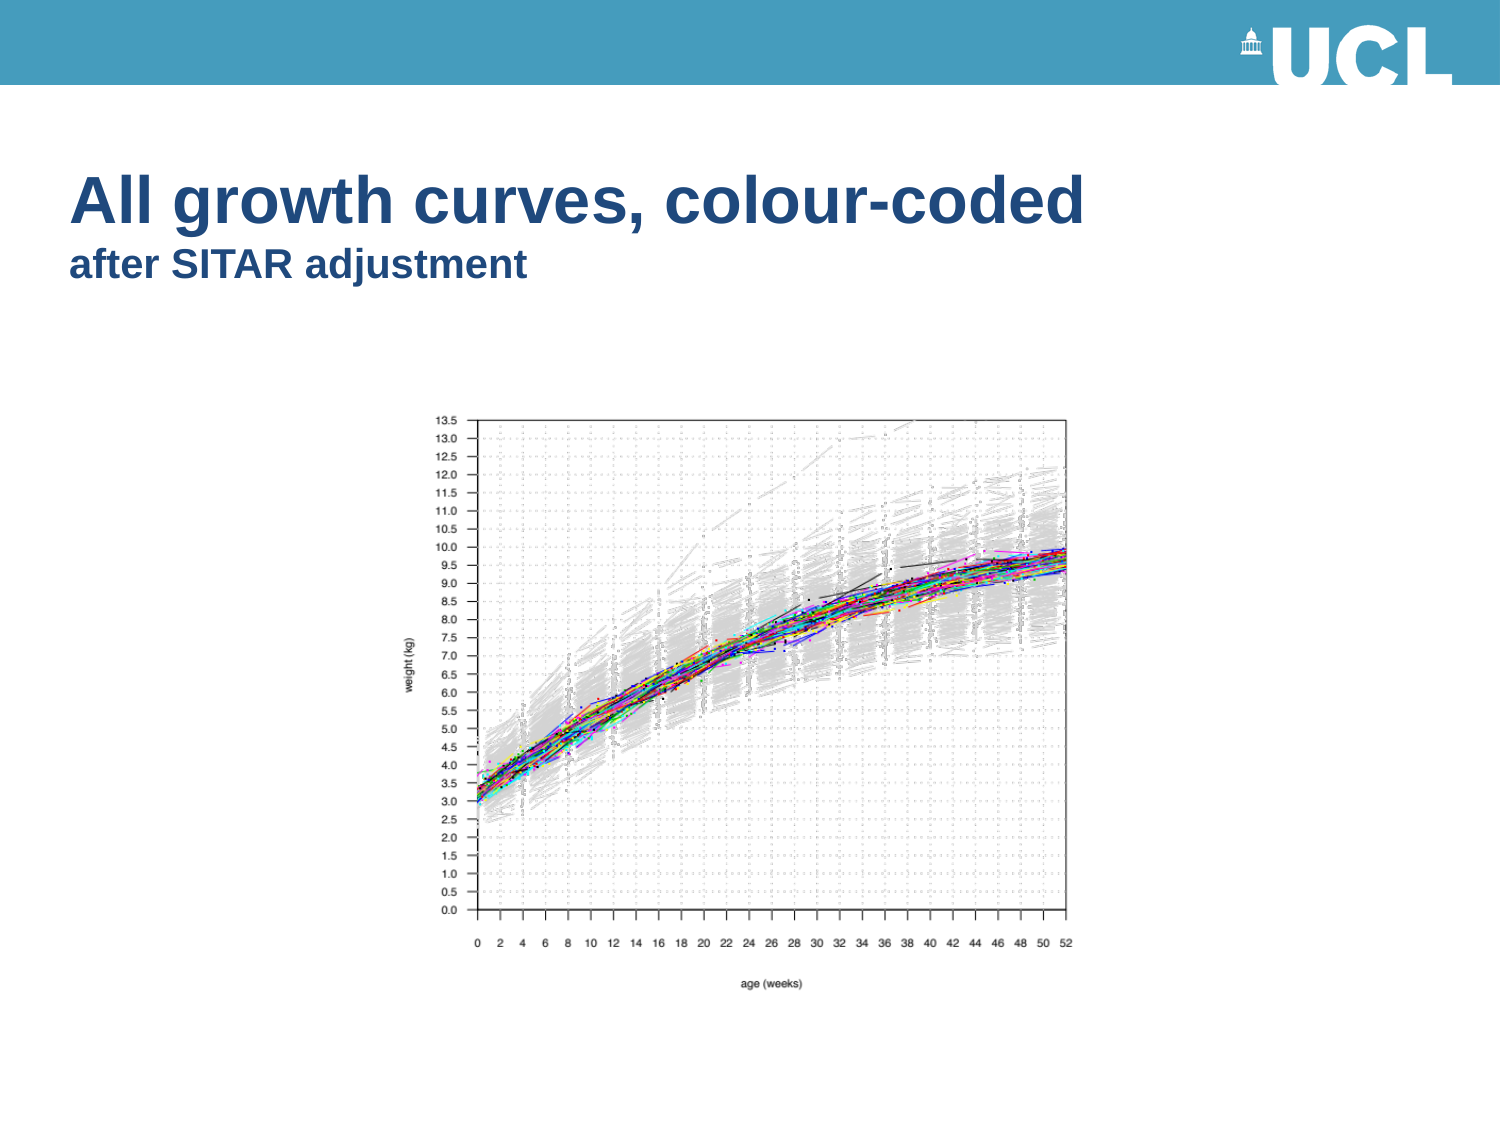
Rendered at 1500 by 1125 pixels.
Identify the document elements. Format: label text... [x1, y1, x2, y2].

title All growth curves, colour-coded after SITAR adjustment [54, 148, 1500, 313]
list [53, 337, 1448, 1012]
picture [0, 0, 1500, 85]
